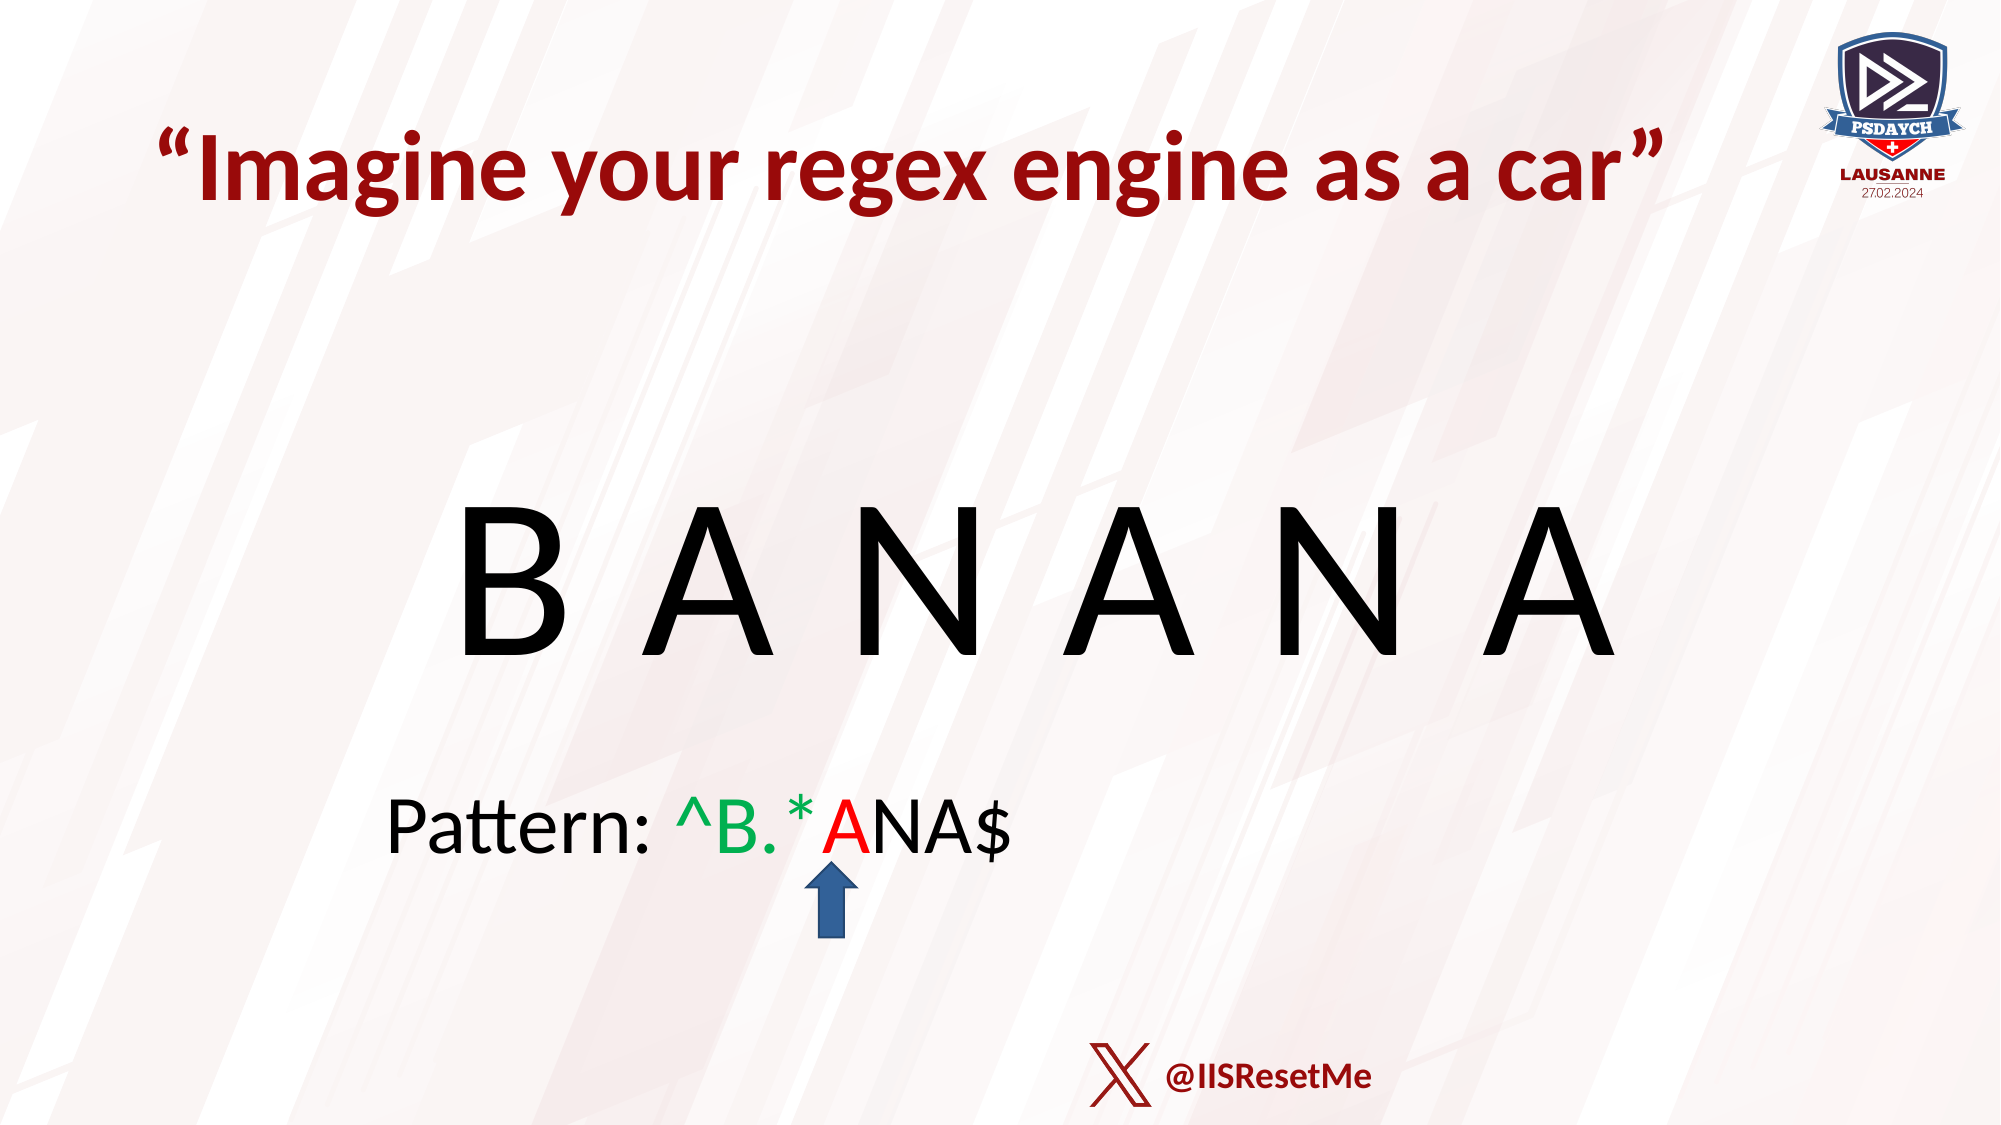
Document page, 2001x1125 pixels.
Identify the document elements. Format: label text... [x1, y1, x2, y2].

picture [0, 0, 2000, 1125]
text_box [803, 860, 859, 939]
title “Imagine your regex engine as a car” [137, 59, 1735, 278]
text_box Pattern: ^B.*ANA$ [370, 762, 1030, 878]
text_box BANANA [366, 417, 1700, 710]
